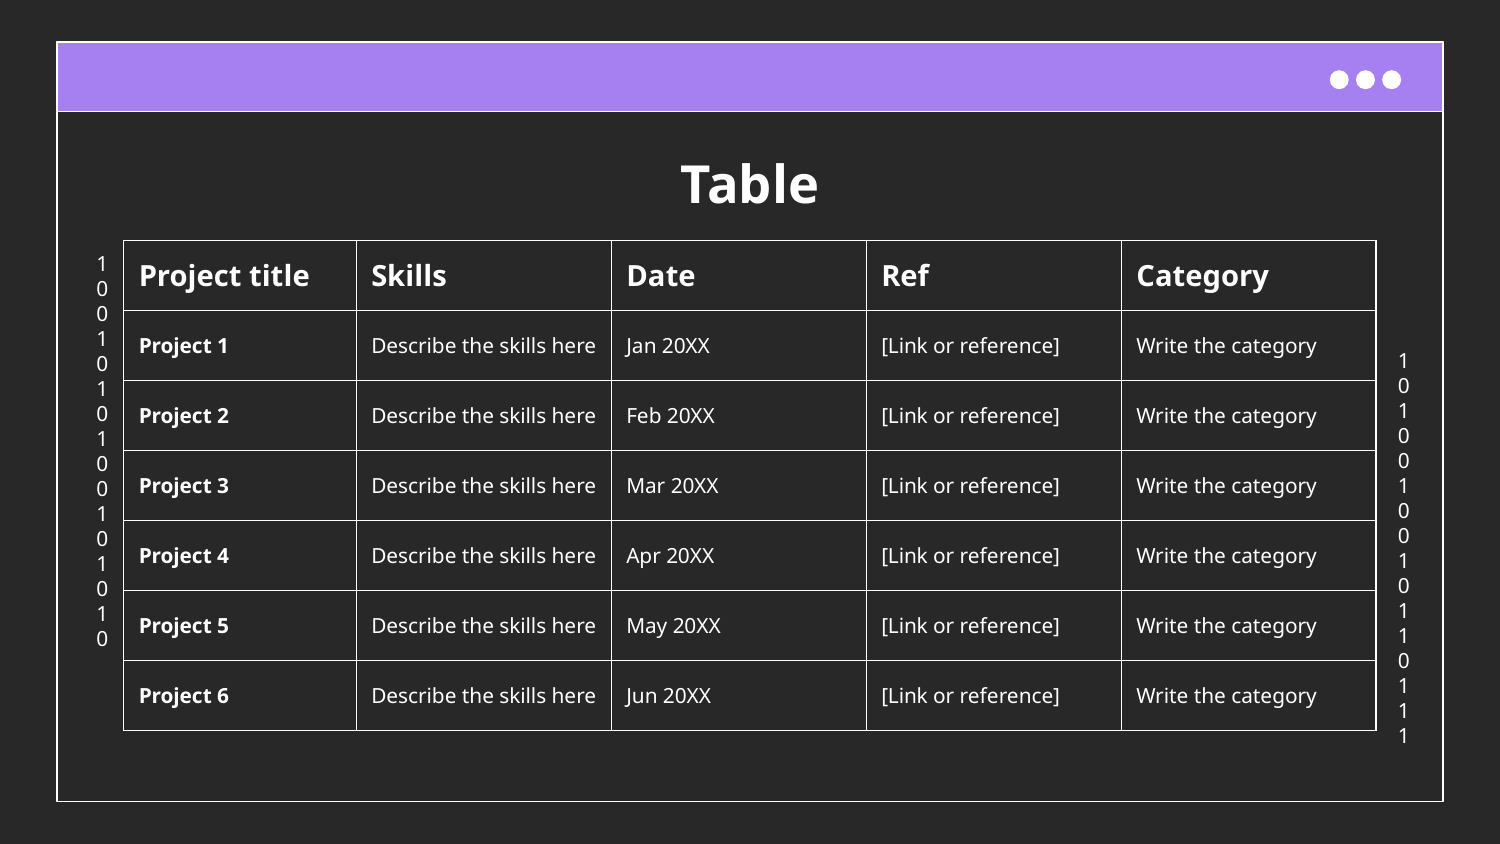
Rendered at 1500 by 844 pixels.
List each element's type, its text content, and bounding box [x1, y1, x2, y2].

table_cell Write the category [1122, 661, 1375, 730]
table_cell [Link or reference] [867, 311, 1121, 380]
table_cell Describe the skills here [357, 661, 611, 730]
table_cell [Link or reference] [867, 521, 1121, 590]
table_cell [Link or reference] [867, 451, 1121, 520]
table_cell Jun 20XX [612, 661, 866, 730]
table_cell Project 6 [124, 661, 356, 730]
table_cell Write the category [1122, 311, 1375, 380]
title Table [117, 134, 1383, 230]
table_cell Project 1 [124, 311, 356, 380]
table_header Skills [357, 241, 611, 310]
table_cell Mar 20XX [612, 451, 866, 520]
table_cell Project 3 [124, 451, 356, 520]
table_cell Project 4 [124, 521, 356, 590]
table_cell Feb 20XX [612, 381, 866, 450]
table_header Ref [867, 241, 1121, 310]
table_cell Write the category [1122, 521, 1375, 590]
table_cell [Link or reference] [867, 661, 1121, 730]
table_cell Project 2 [124, 381, 356, 450]
table_cell May 20XX [612, 591, 866, 660]
table_header Date [612, 241, 866, 310]
table_cell Describe the skills here [357, 381, 611, 450]
table_cell Project 5 [124, 591, 356, 660]
table_cell Describe the skills here [357, 591, 611, 660]
table_cell Describe the skills here [357, 311, 611, 380]
table_cell Describe the skills here [357, 521, 611, 590]
table_cell Write the category [1122, 591, 1375, 660]
table_header Category [1122, 241, 1375, 310]
table_cell Apr 20XX [612, 521, 866, 590]
table_cell Jan 20XX [612, 311, 866, 380]
table_cell Write the category [1122, 451, 1375, 520]
table_cell Write the category [1122, 381, 1375, 450]
table_cell Describe the skills here [357, 451, 611, 520]
table_header Project title [124, 241, 356, 310]
table_cell [Link or reference] [867, 591, 1121, 660]
table_cell [Link or reference] [867, 381, 1121, 450]
